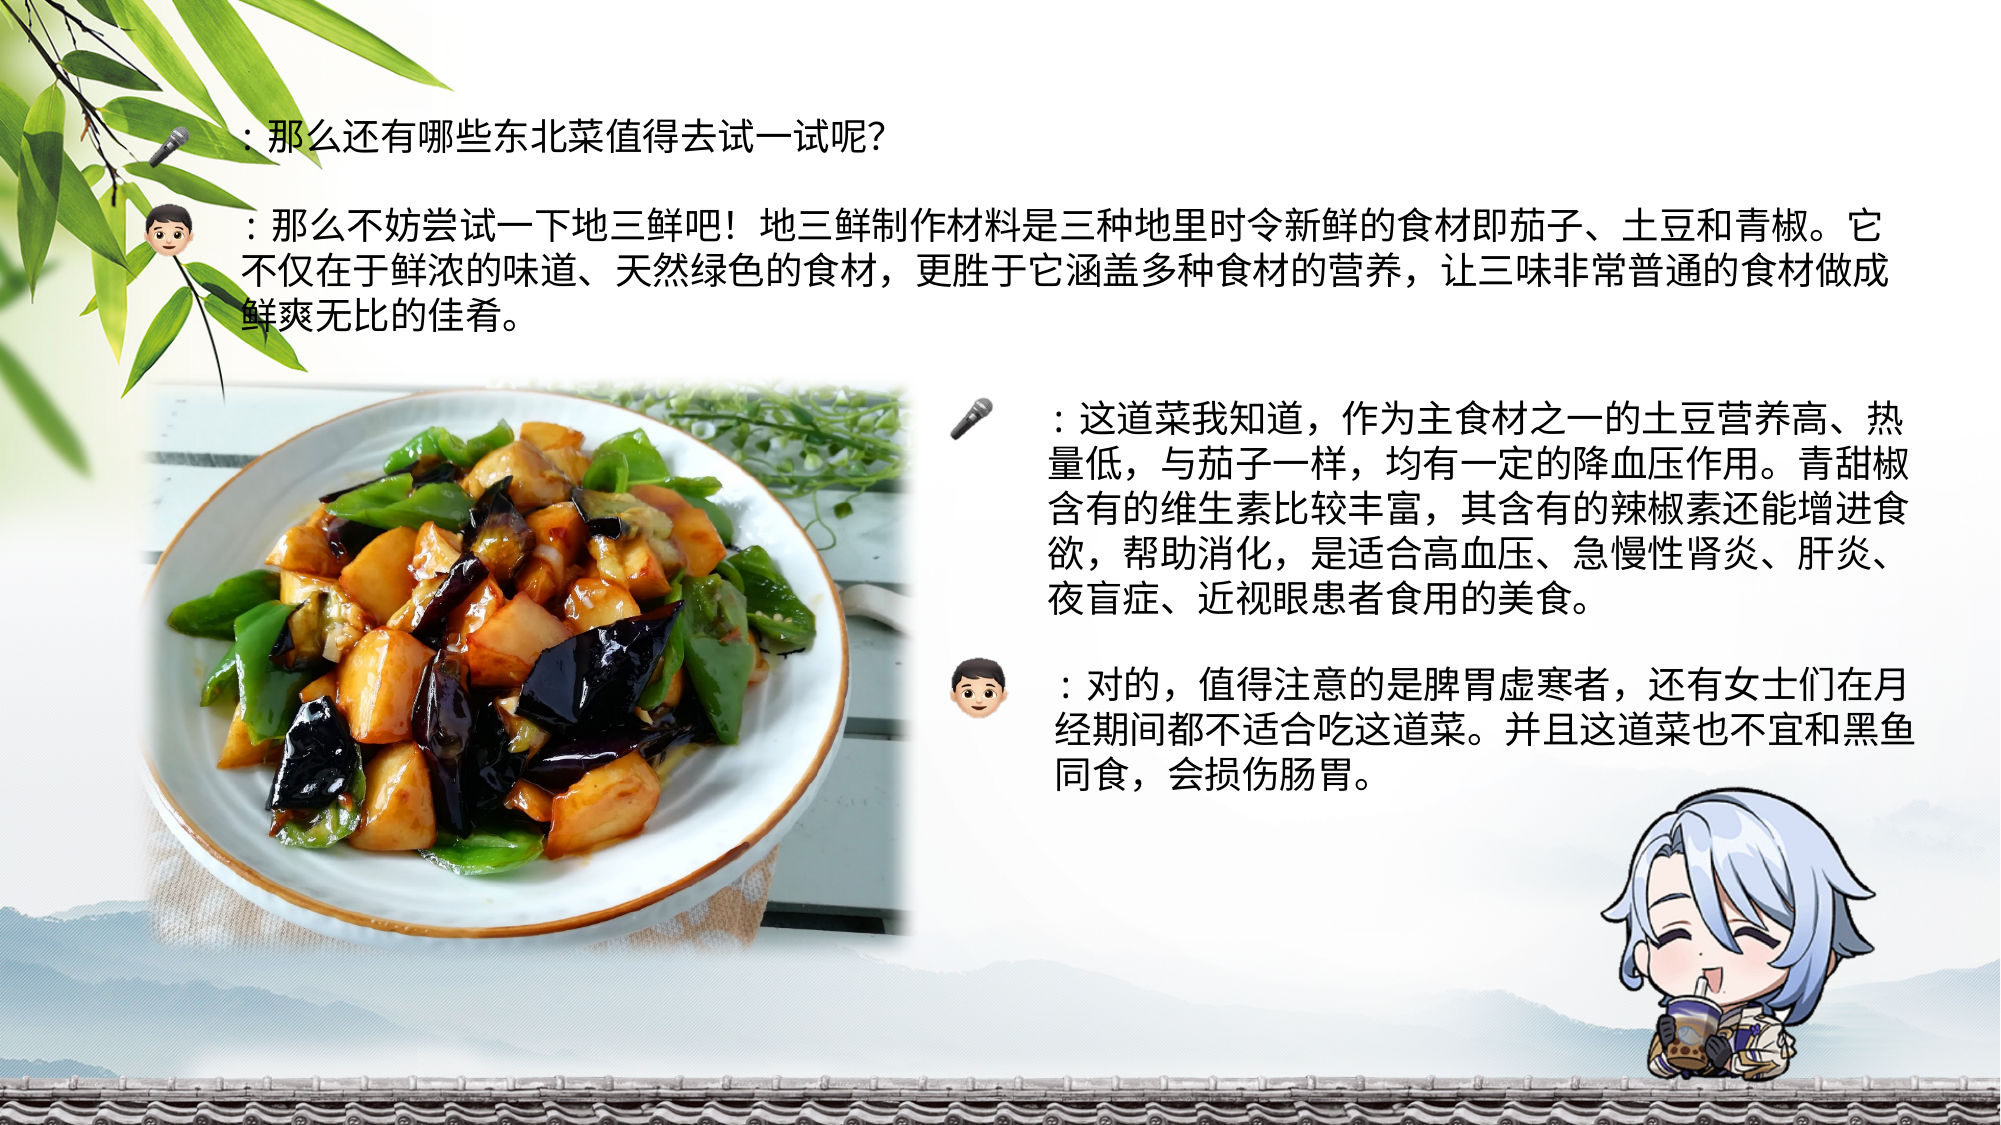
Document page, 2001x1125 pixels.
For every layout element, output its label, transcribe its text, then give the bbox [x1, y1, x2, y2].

text_box :那么不妨尝试一下地三鲜吧！地三鲜制作材料是三种地里时令新鲜的食材即茄子、土豆和青椒。它不仅在于鲜浓的味道、天然绿色的食材，更胜于它涵盖多种食材的营养，让三味非常普通的食材做成鲜爽无比的佳肴。 [225, 194, 1929, 345]
text_box :那么还有哪些东北菜值得去试一试呢？ [222, 105, 1496, 166]
picture [0, 0, 2001, 1125]
text_box :这道菜我知道，作为主食材之一的土豆营养高、热量低，与茄子一样，均有一定的降血压作用。青甜椒含有的维生素比较丰富，其含有的辣椒素还能增进食欲，帮助消化，是适合高血压、急慢性肾炎、肝炎、夜盲症、近视眼患者食用的美食。 [1032, 387, 1939, 627]
text_box :对的，值得注意的是脾胃虚寒者，还有女士们在月经期间都不适合吃这道菜。并且这道菜也不宜和黑鱼同食，会损伤肠胃。 [1039, 653, 1939, 804]
